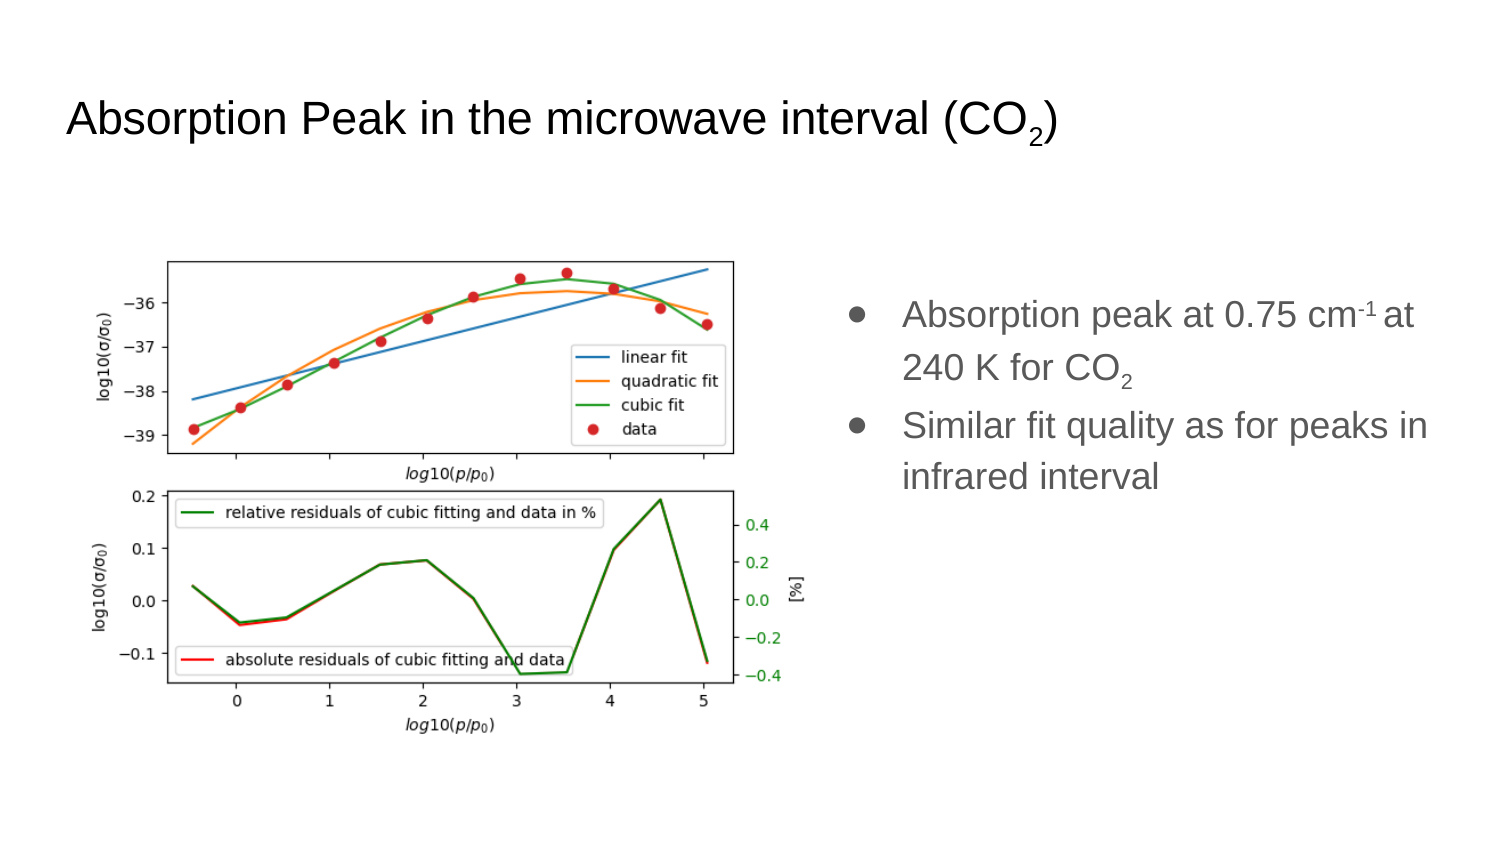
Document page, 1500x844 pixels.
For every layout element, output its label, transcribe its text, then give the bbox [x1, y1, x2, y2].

picture [75, 195, 806, 744]
title Absorption Peak in the microwave interval (CO2) [51, 72, 1449, 167]
list Absorption peak at 0.75 cm-1 at 240 K for CO2 Similar fit quality as for peaks in infrared interval [812, 268, 1465, 626]
